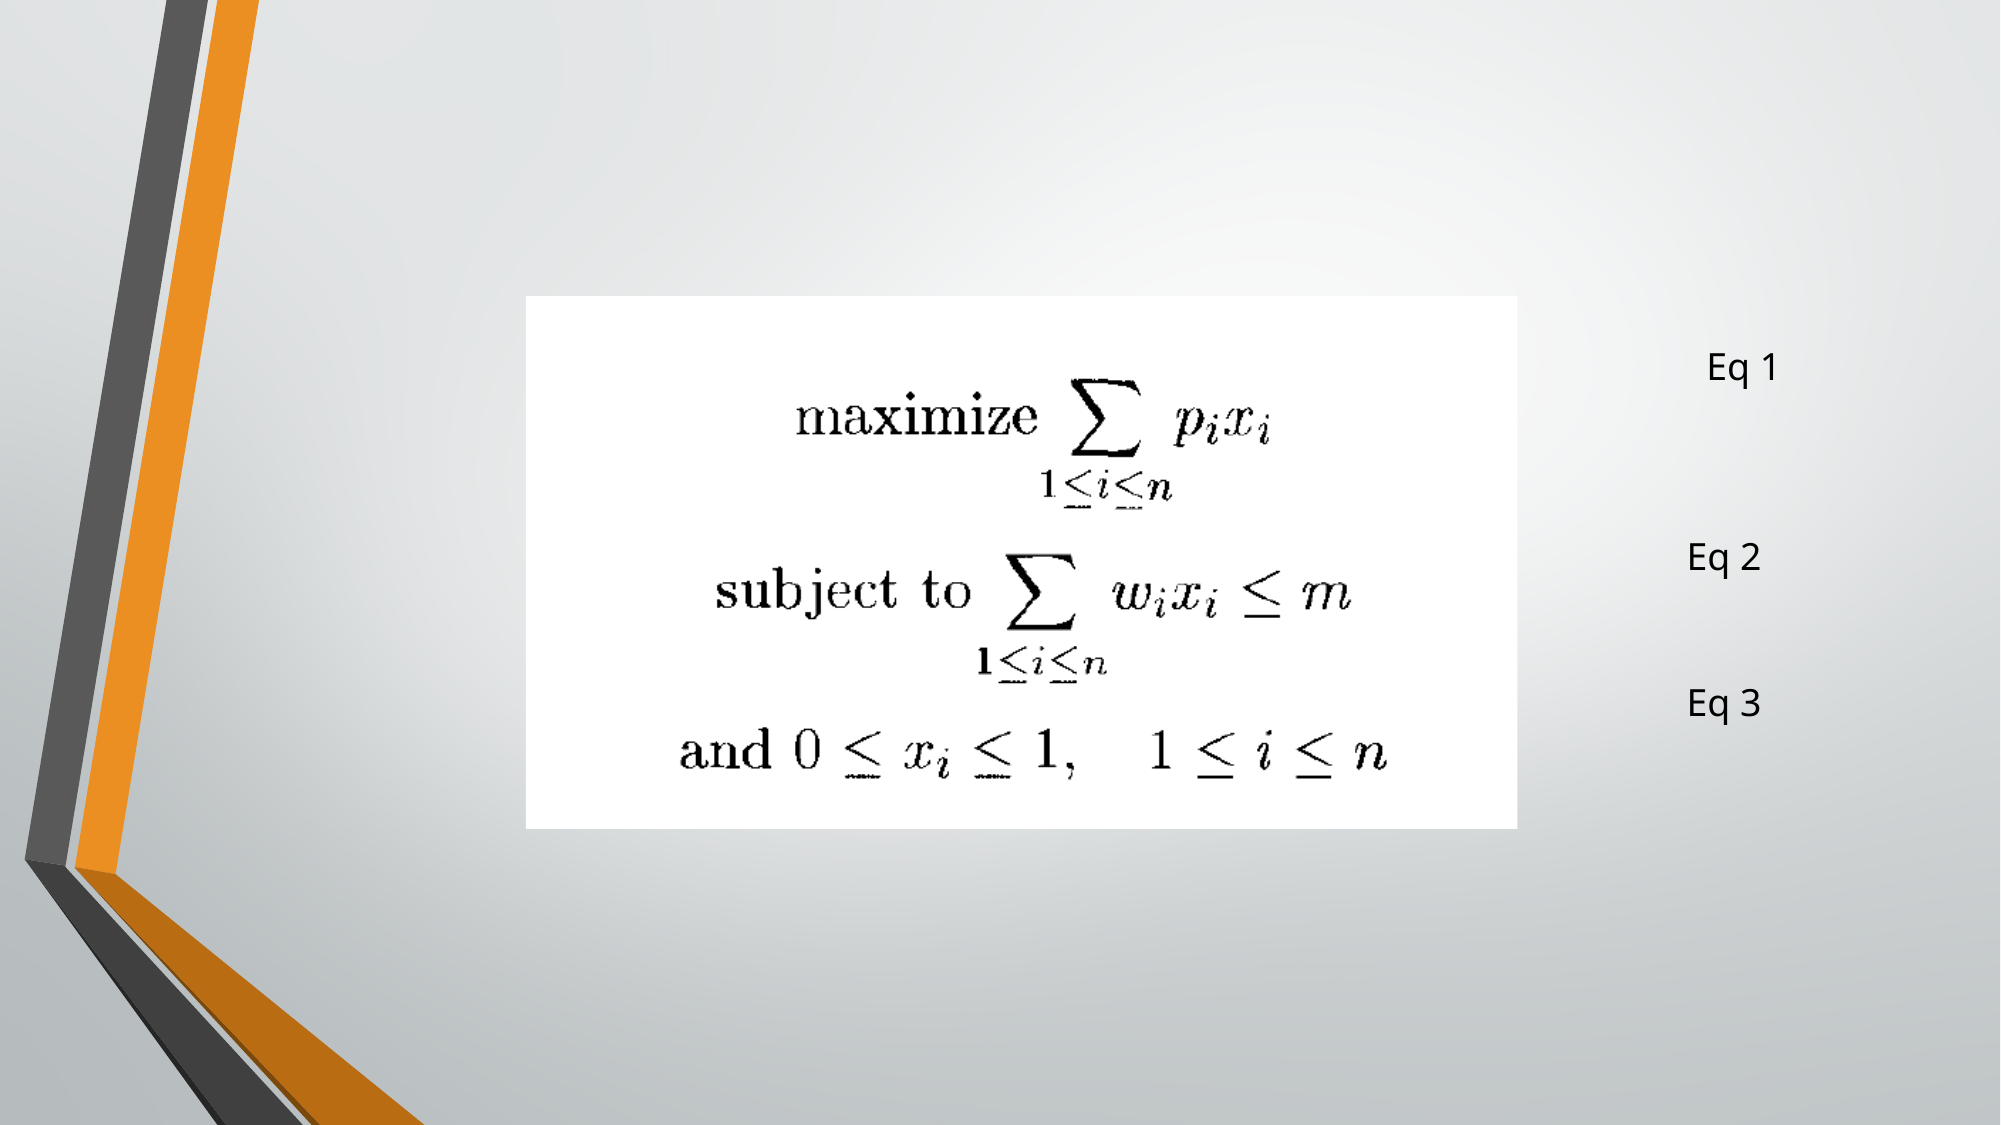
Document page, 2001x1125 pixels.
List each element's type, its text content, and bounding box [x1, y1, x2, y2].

text_box Eq 3 [1671, 671, 1907, 732]
text_box Eq 2 [1671, 525, 1907, 586]
text_box Eq 1 [1691, 335, 1927, 396]
picture [525, 296, 1518, 829]
